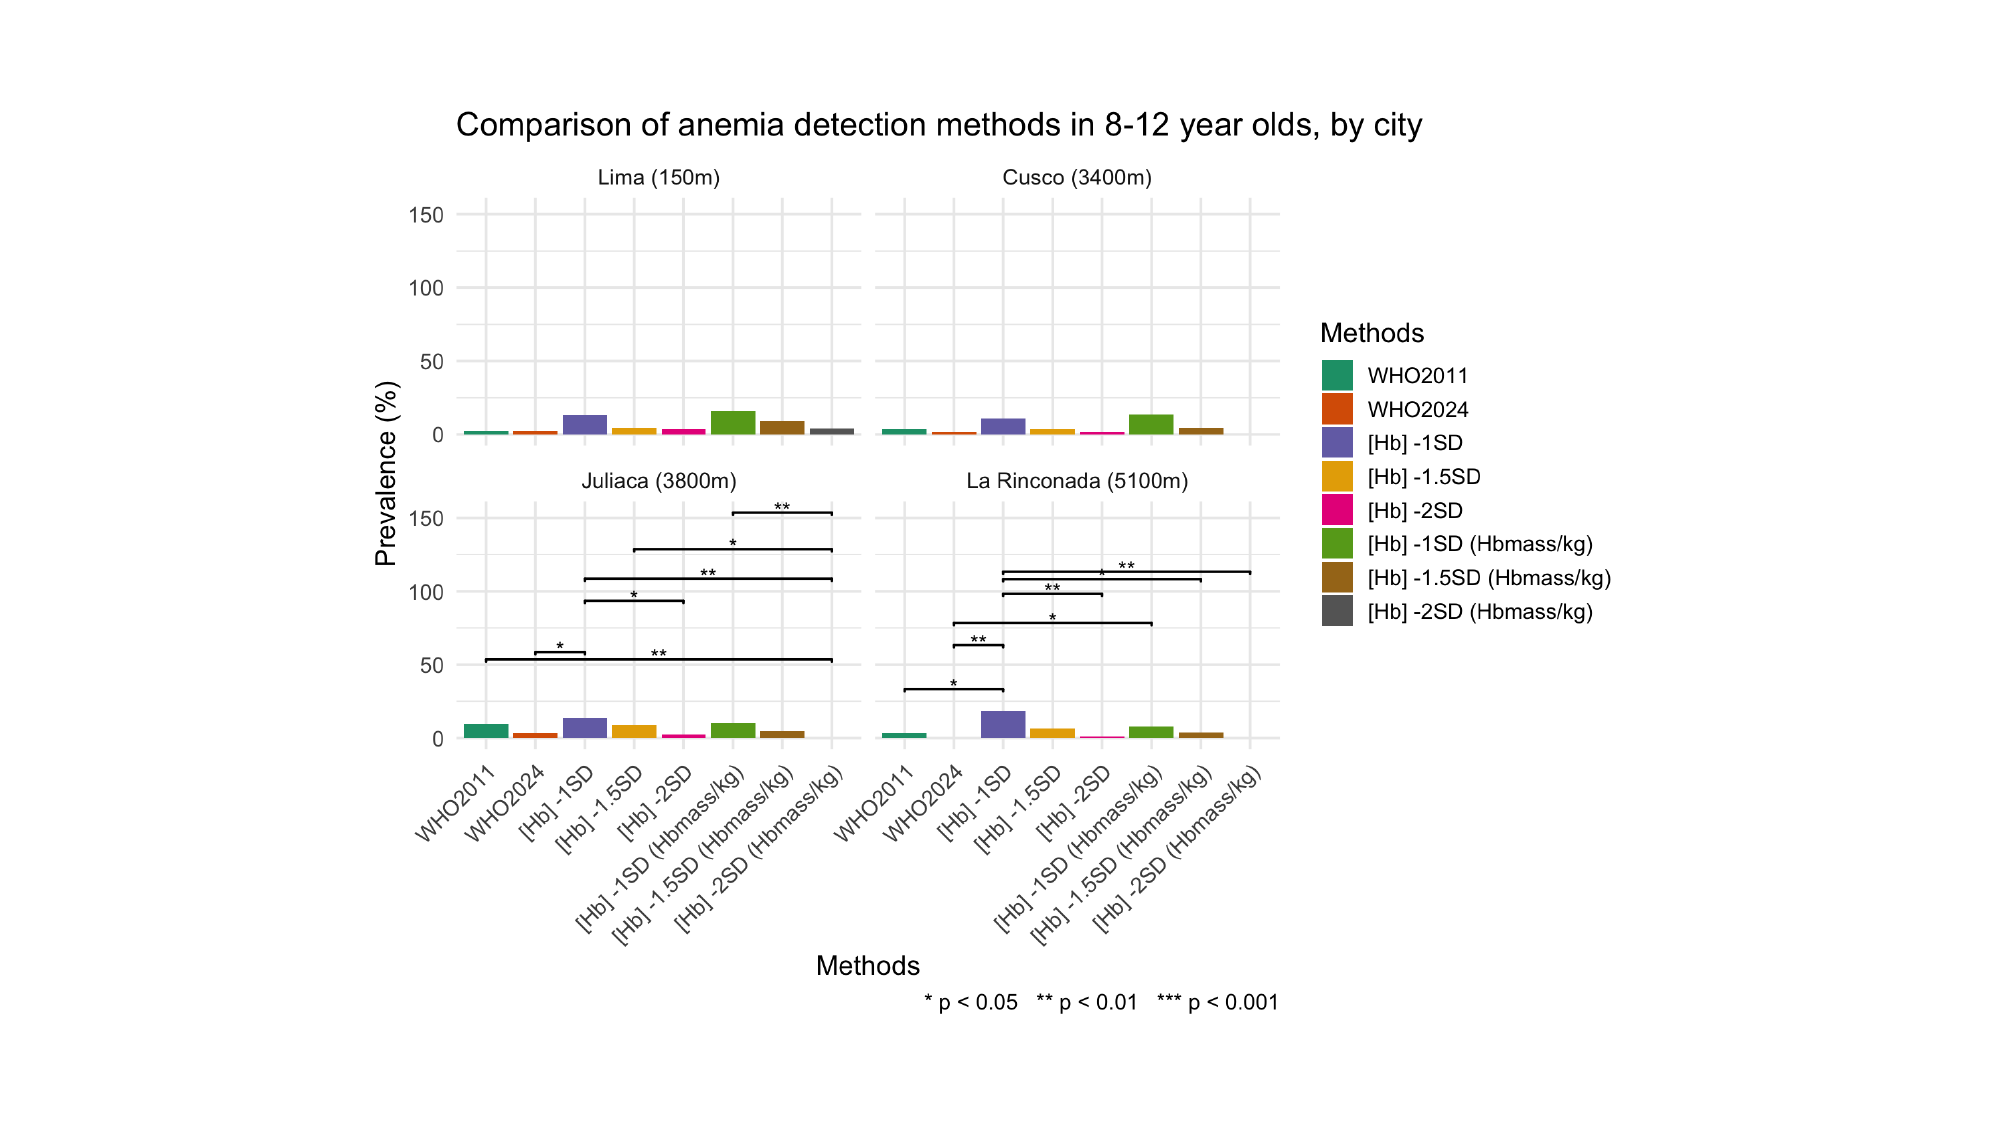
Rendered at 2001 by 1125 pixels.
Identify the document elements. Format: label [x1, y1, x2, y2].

picture [361, 98, 1638, 1027]
